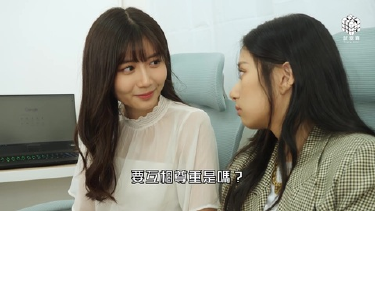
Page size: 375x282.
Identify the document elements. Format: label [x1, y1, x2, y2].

picture [0, 0, 375, 212]
